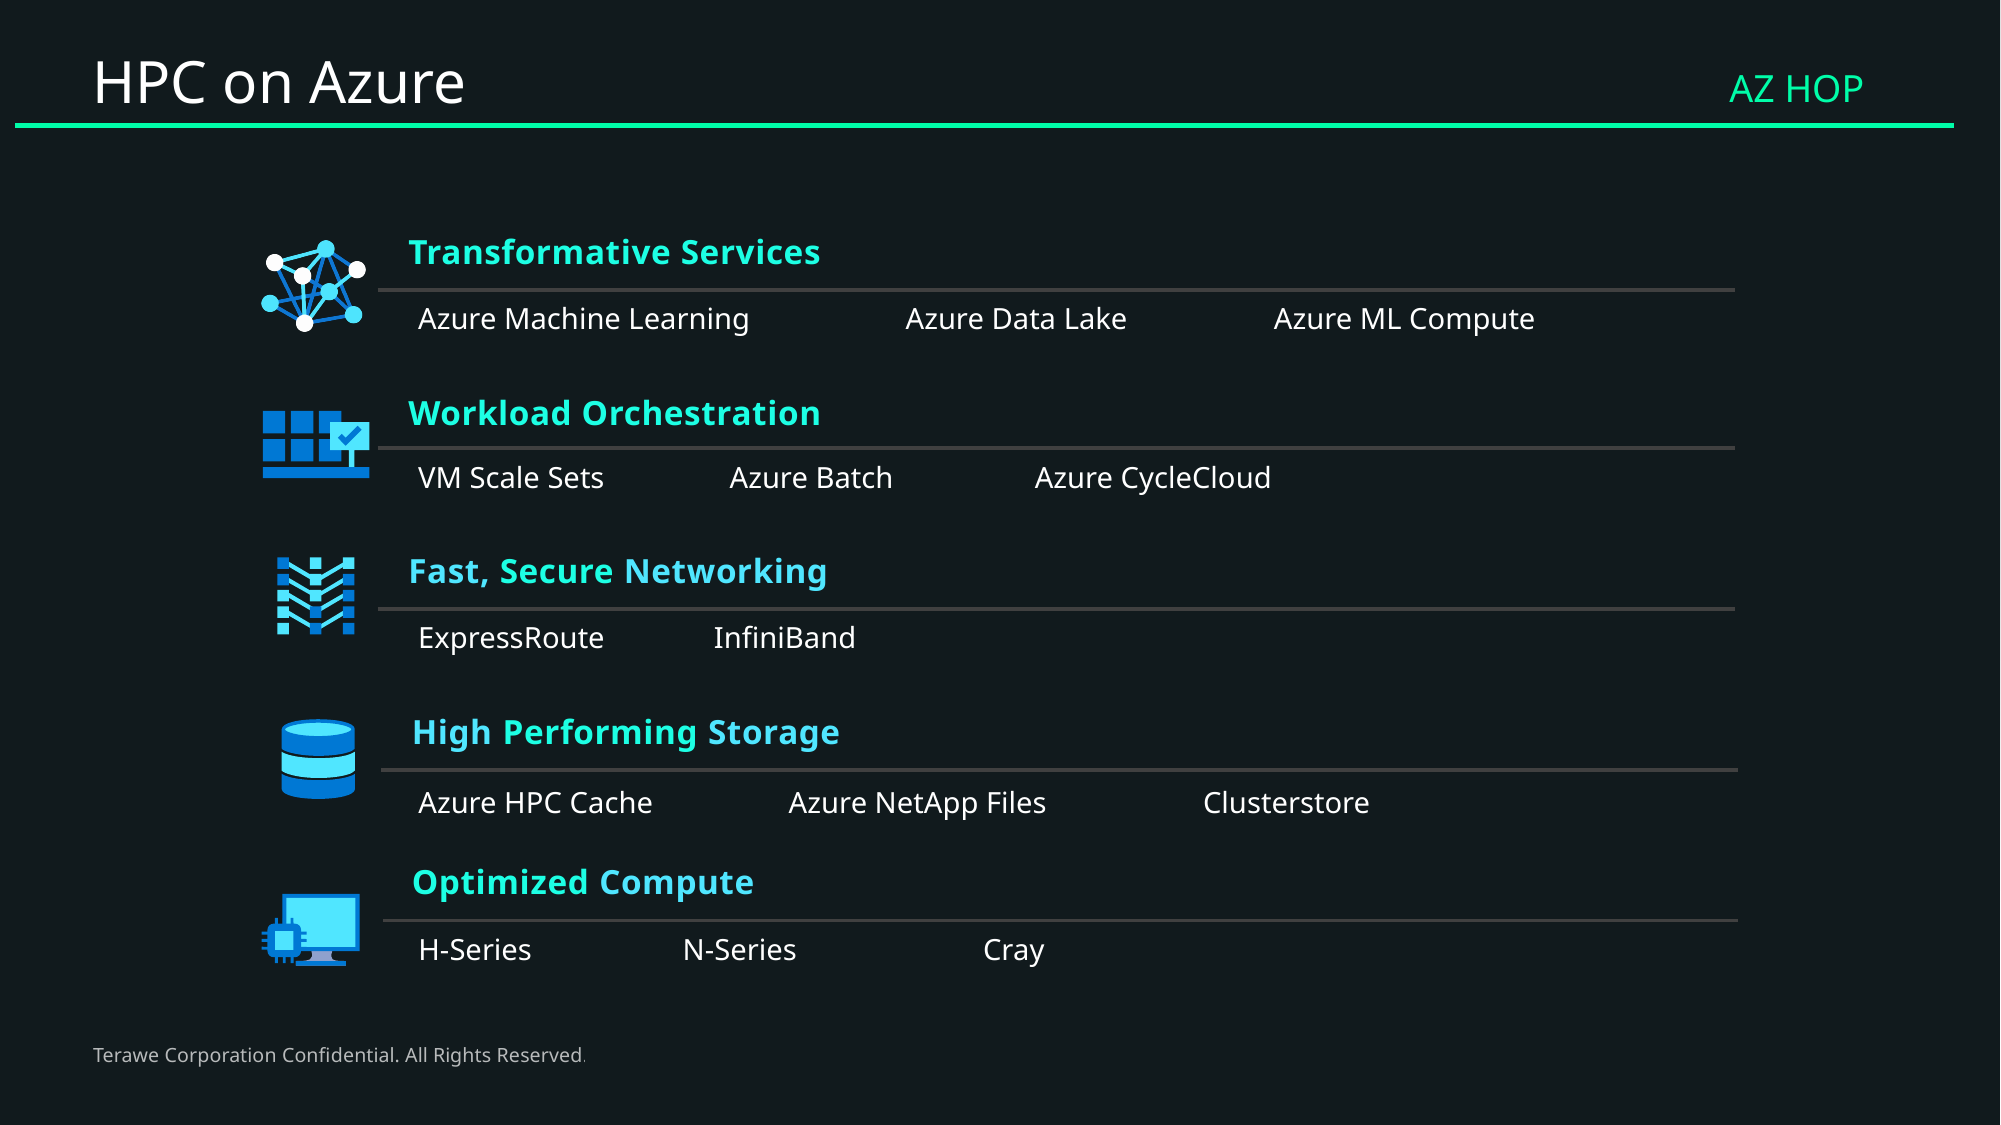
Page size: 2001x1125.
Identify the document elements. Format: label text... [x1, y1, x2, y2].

text_box Terawe Corporation Confidential. All Rights Reserved. [78, 1029, 678, 1096]
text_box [277, 544, 1735, 655]
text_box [281, 705, 1739, 821]
title HPC on Azure [77, 42, 1828, 126]
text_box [261, 225, 1735, 336]
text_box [261, 381, 1735, 495]
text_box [261, 854, 1739, 967]
